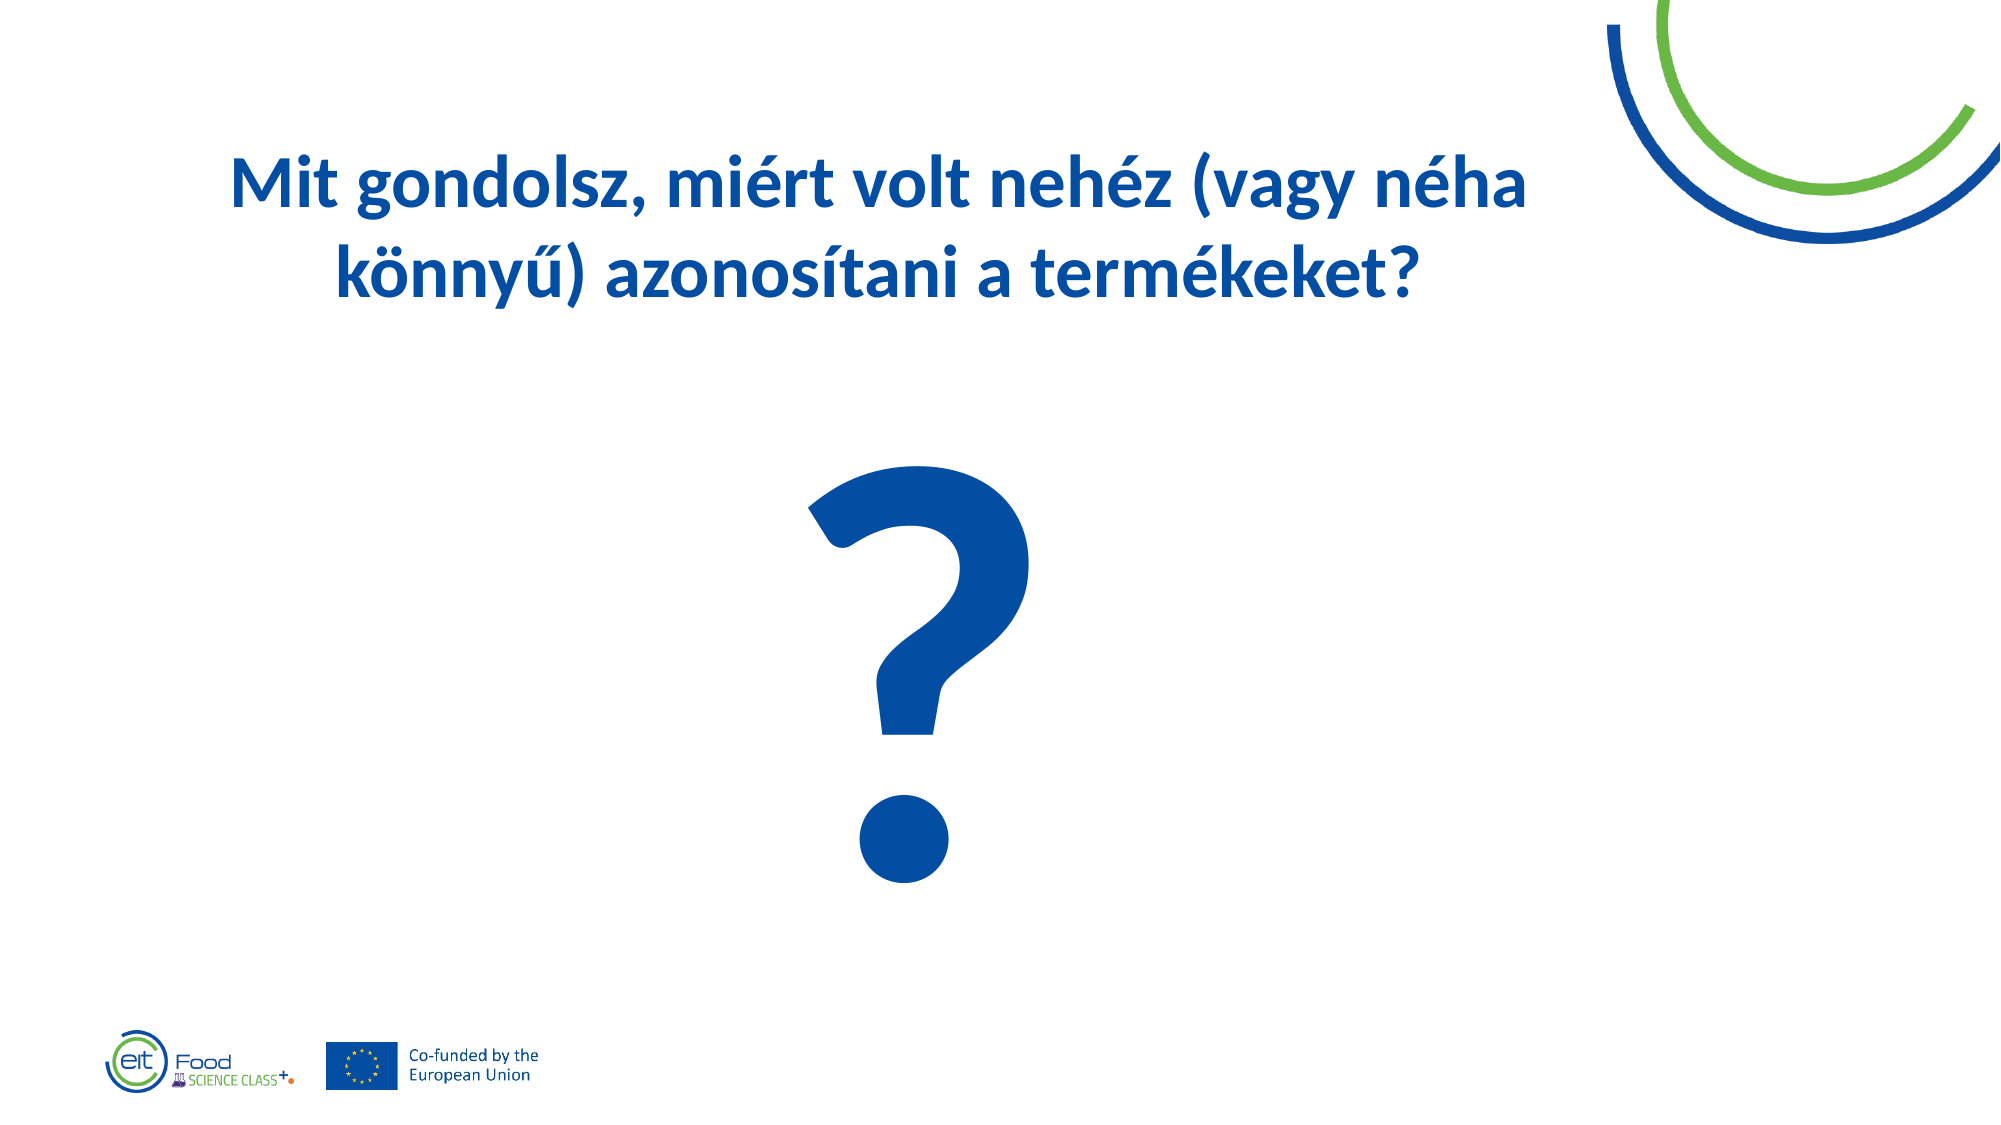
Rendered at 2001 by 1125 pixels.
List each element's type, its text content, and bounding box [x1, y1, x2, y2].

list Mit gondolsz, miért volt nehéz (vagy néha könnyű) azonosítani a termékeket? [171, 125, 1589, 197]
picture [326, 1042, 538, 1090]
picture [105, 1030, 294, 1093]
text_box ? [671, 267, 1164, 1015]
picture [1607, 0, 2000, 244]
